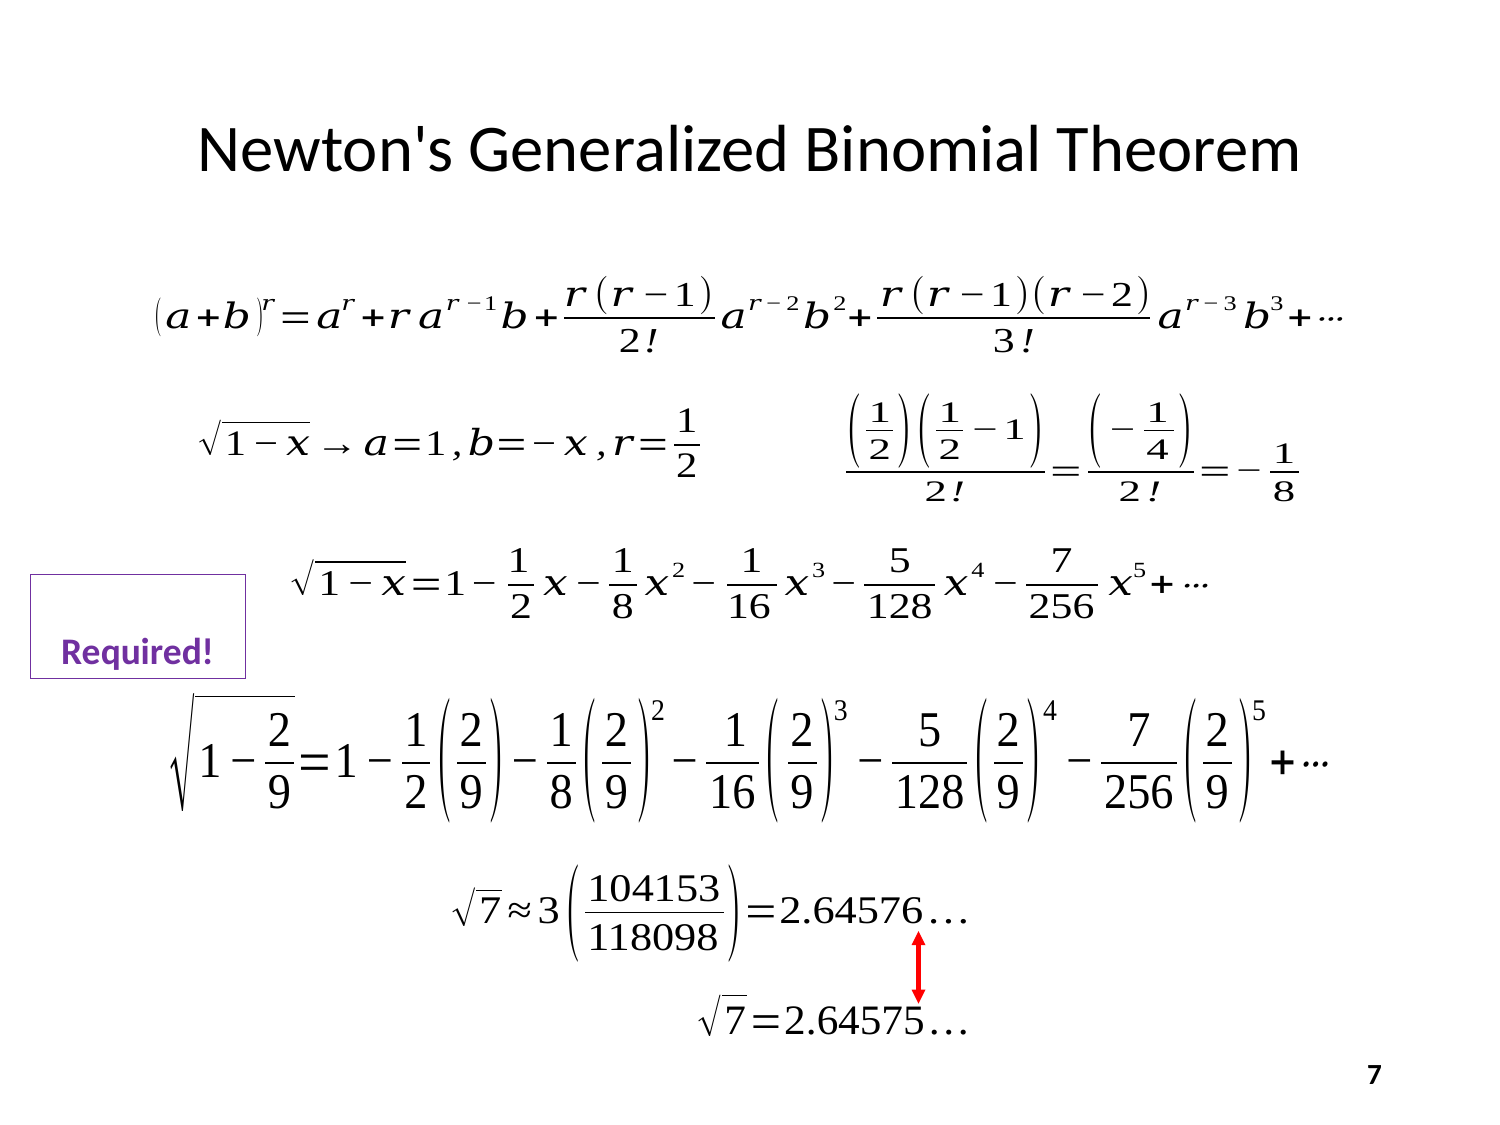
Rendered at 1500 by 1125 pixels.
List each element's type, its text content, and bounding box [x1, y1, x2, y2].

title Newton's Generalized Binomial Theorem [103, 59, 1397, 241]
slide_number 7 [1059, 1042, 1397, 1103]
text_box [197, 392, 1302, 509]
